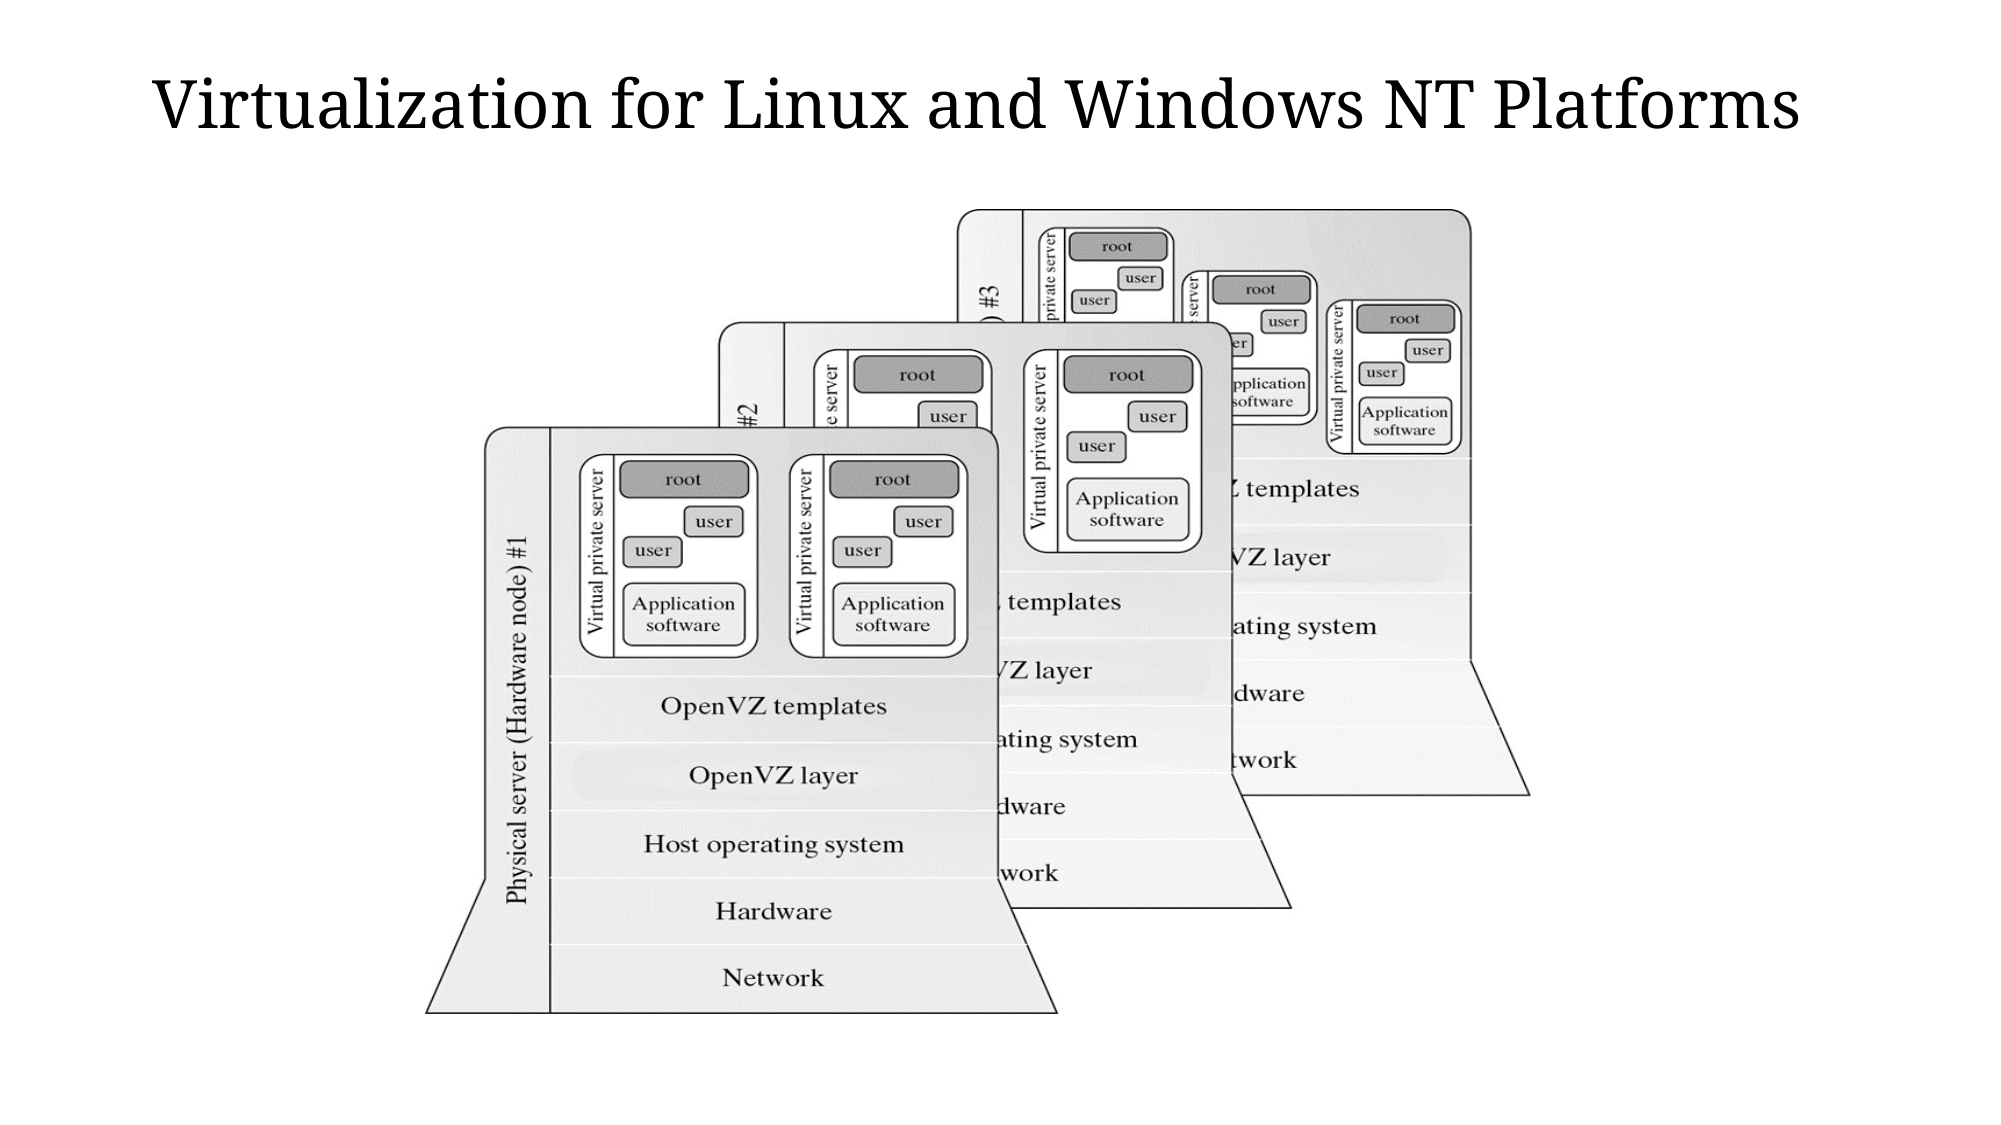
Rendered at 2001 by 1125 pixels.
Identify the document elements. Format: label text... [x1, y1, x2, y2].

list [425, 209, 1531, 1014]
title Virtualization for Linux and Windows NT Platforms [137, 59, 1863, 155]
